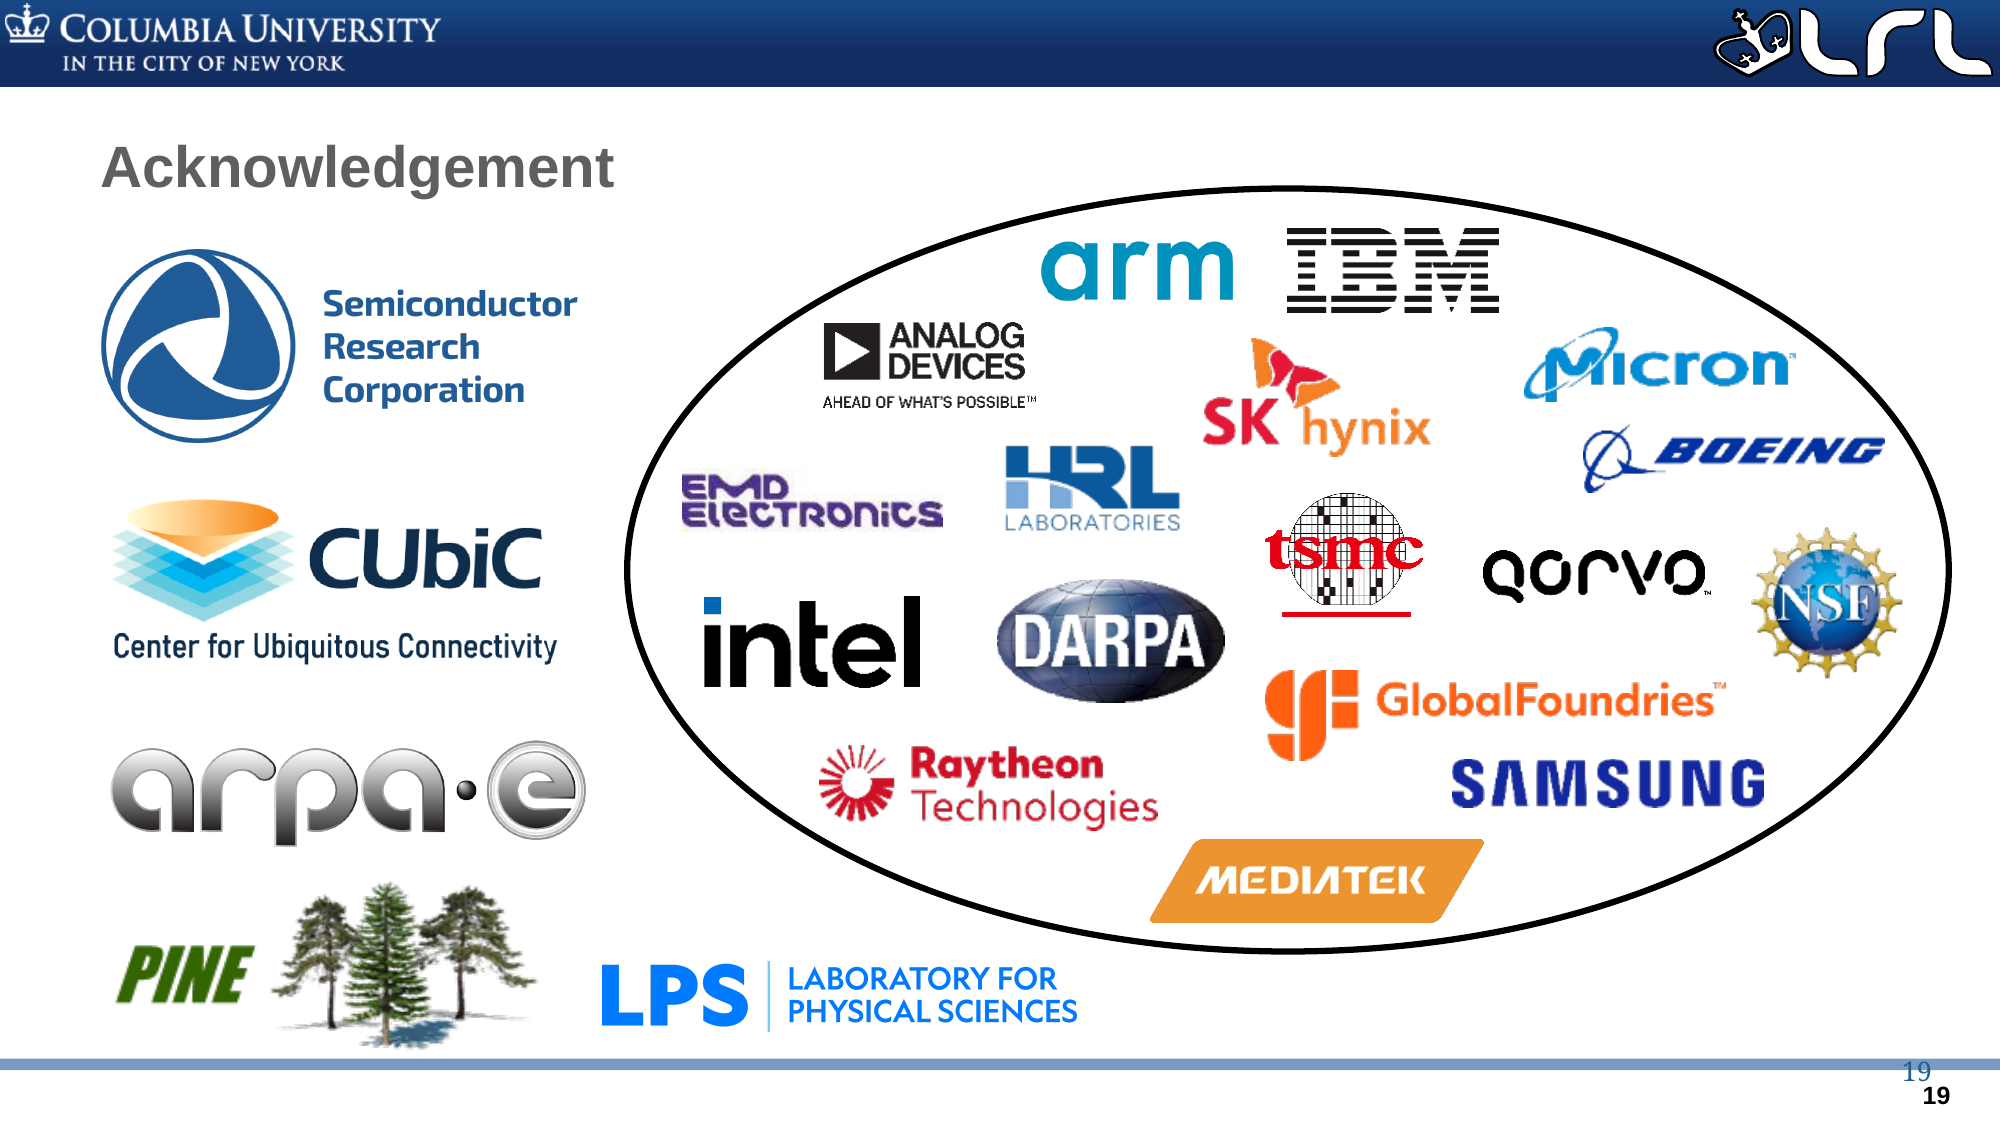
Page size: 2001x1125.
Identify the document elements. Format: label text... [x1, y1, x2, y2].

picture [68, 880, 545, 1064]
picture [0, 0, 2000, 87]
picture [110, 739, 586, 847]
picture [94, 249, 583, 444]
text_box 19 [1856, 1042, 1932, 1103]
picture [60, 456, 603, 697]
title Acknowledgement [69, 114, 1903, 200]
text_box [626, 188, 1949, 952]
picture [601, 961, 1078, 1033]
